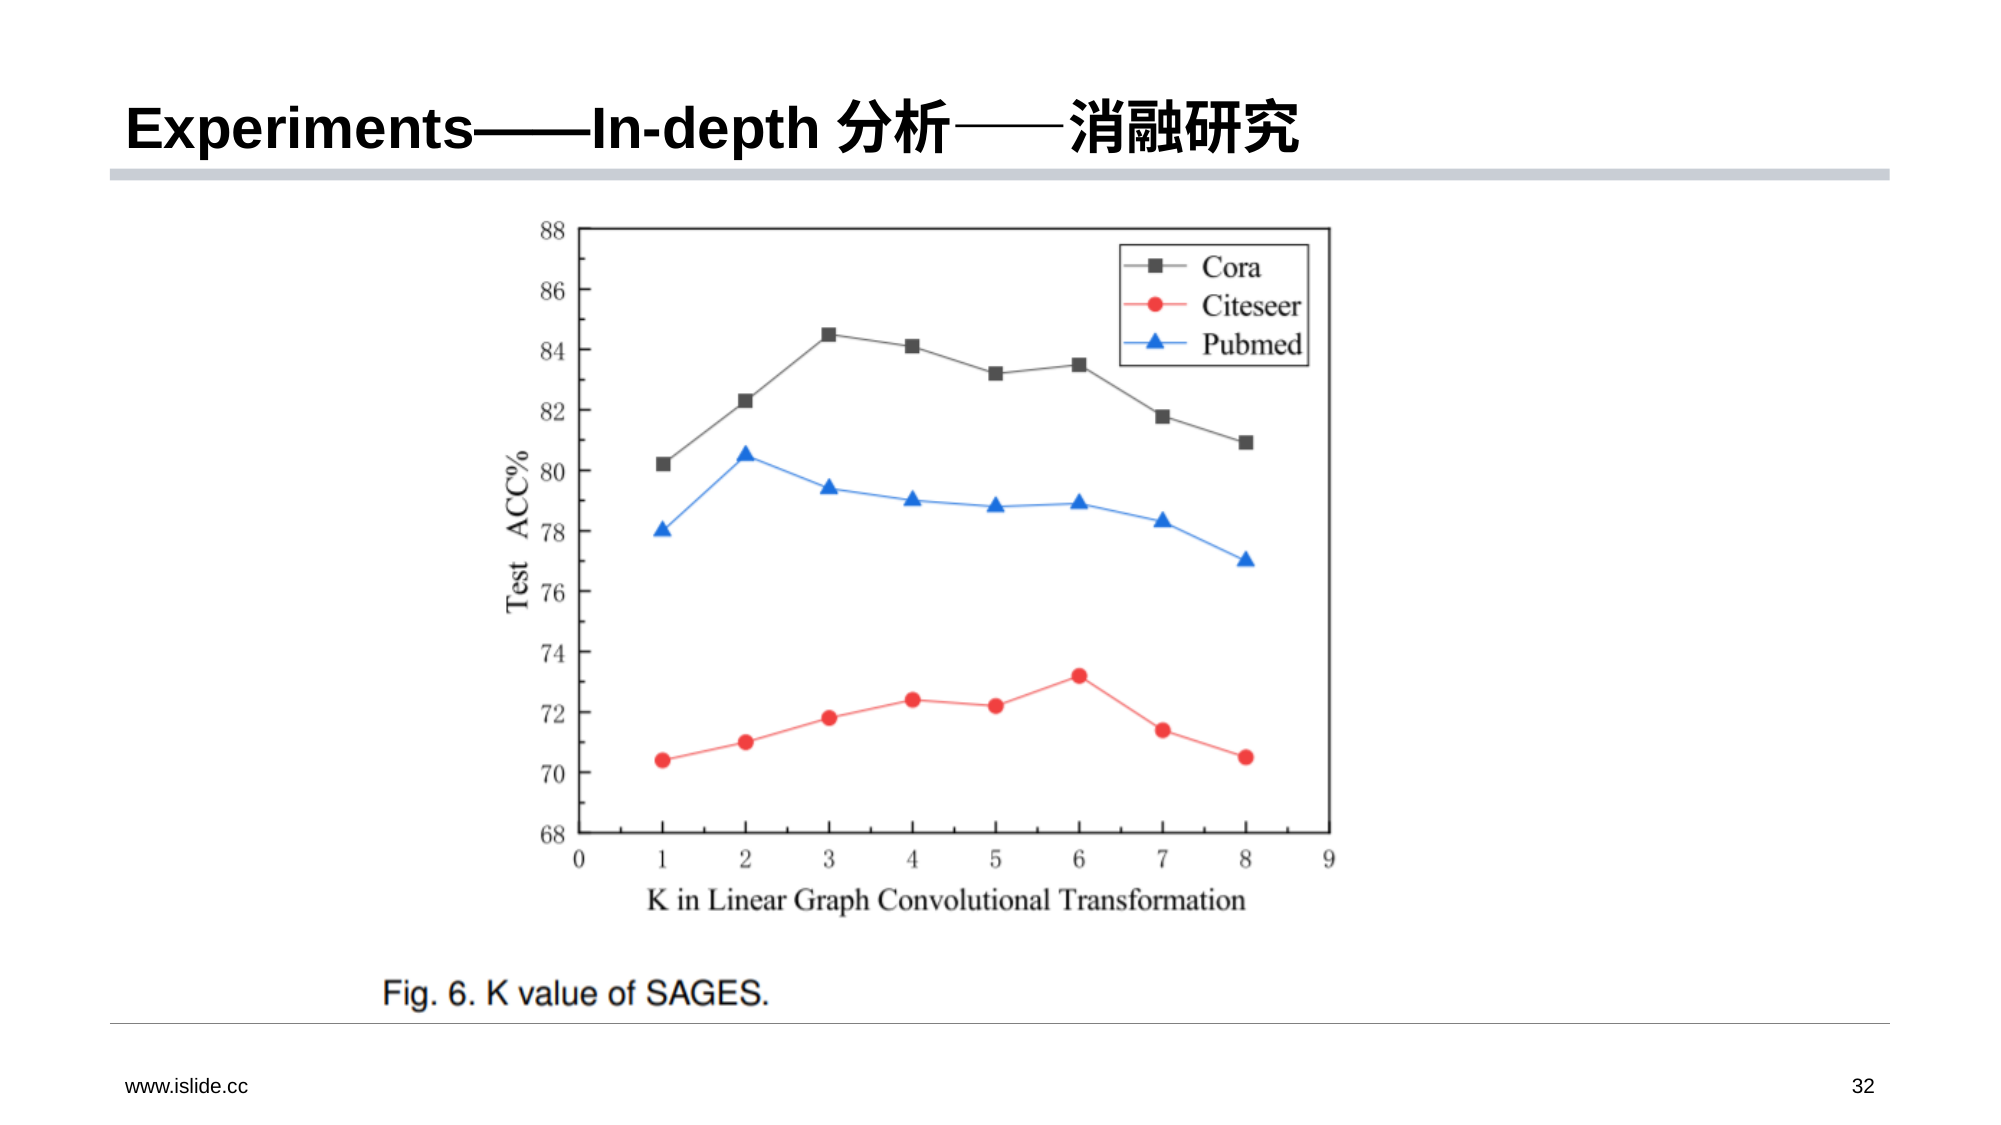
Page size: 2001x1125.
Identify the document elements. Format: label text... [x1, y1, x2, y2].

picture [370, 208, 1372, 1016]
title Experiments——In-depth分析——消融研究 [109, 0, 1890, 169]
slide_number 32 [1412, 1068, 1890, 1103]
footer www.islide.cc [109, 1068, 790, 1103]
